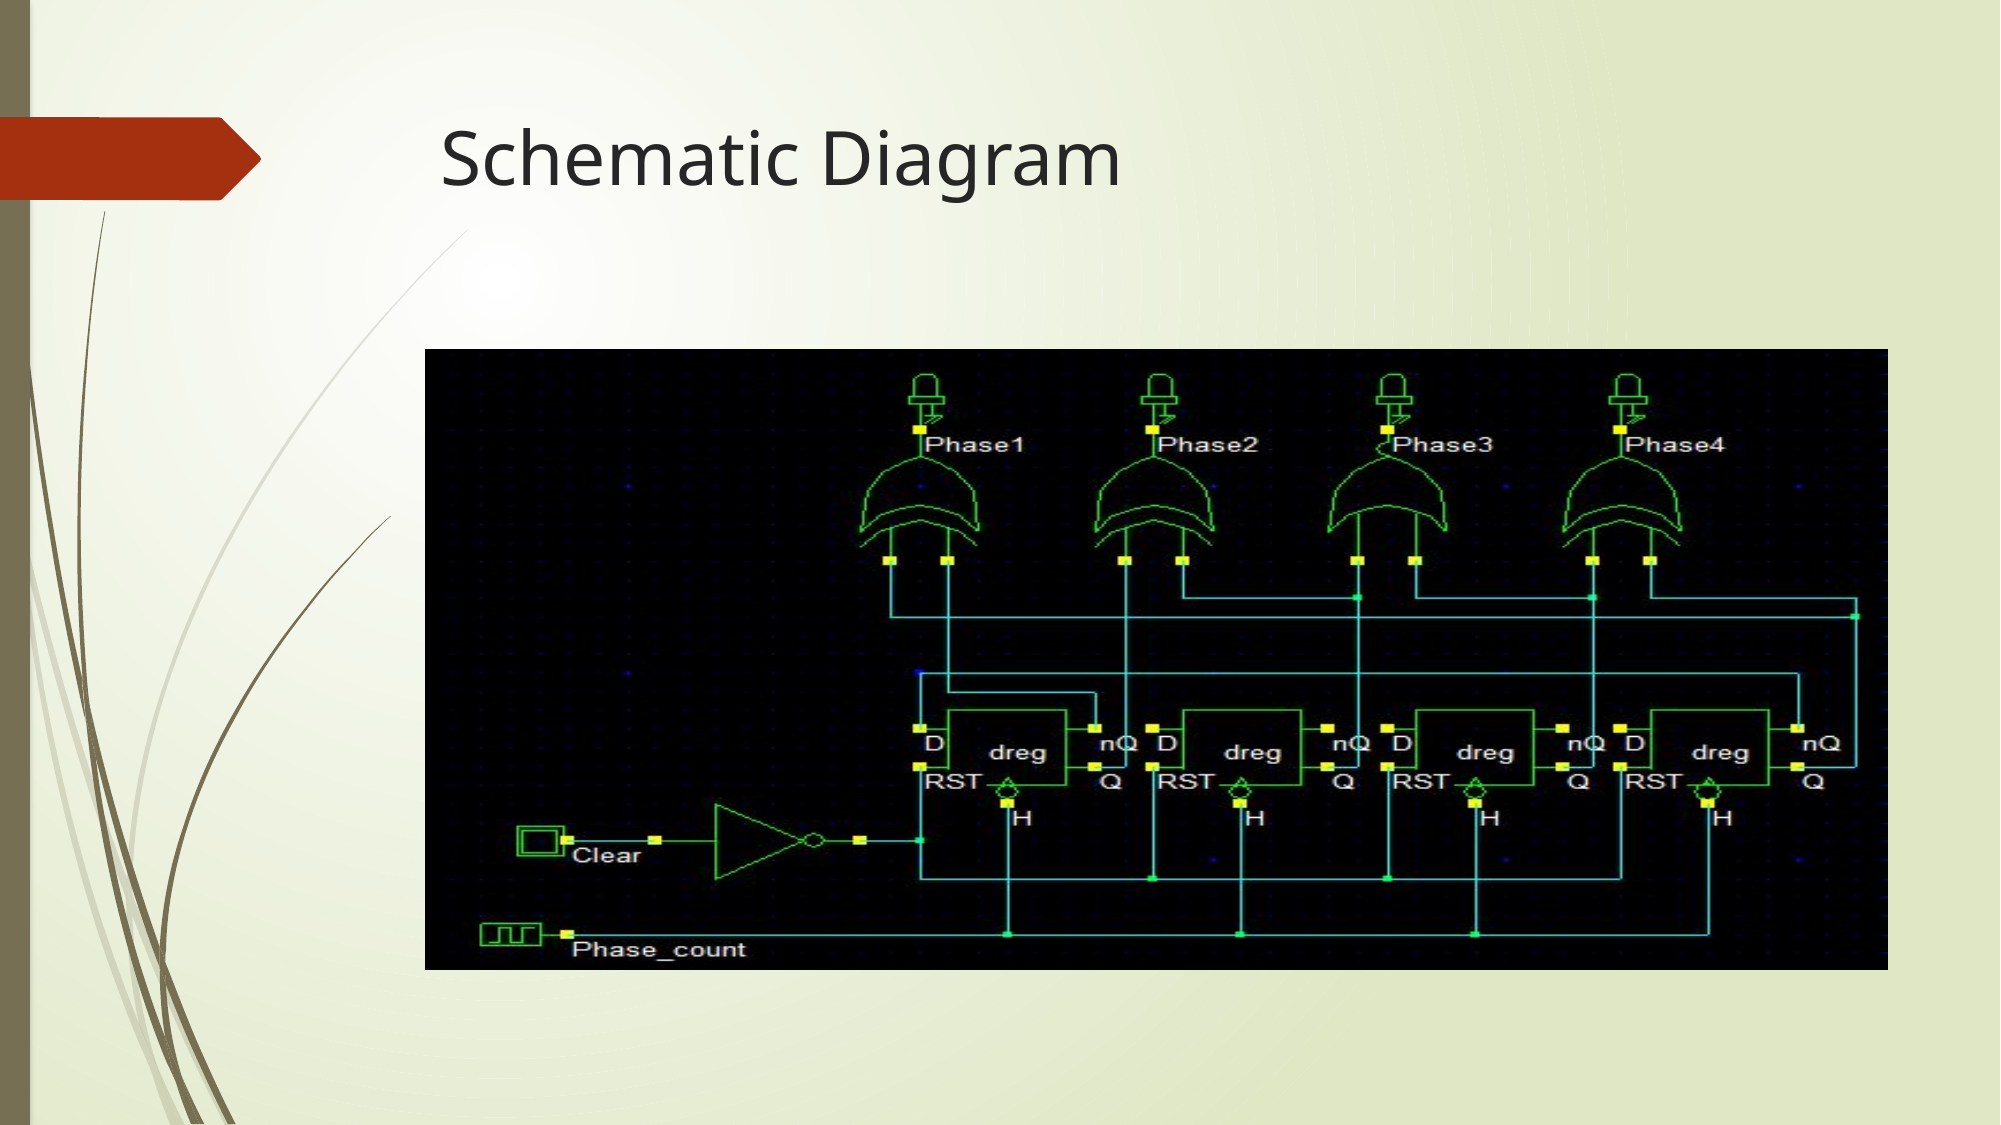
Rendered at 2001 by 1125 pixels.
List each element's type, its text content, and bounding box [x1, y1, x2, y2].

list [425, 349, 1888, 971]
title Schematic Diagram [425, 102, 1888, 313]
